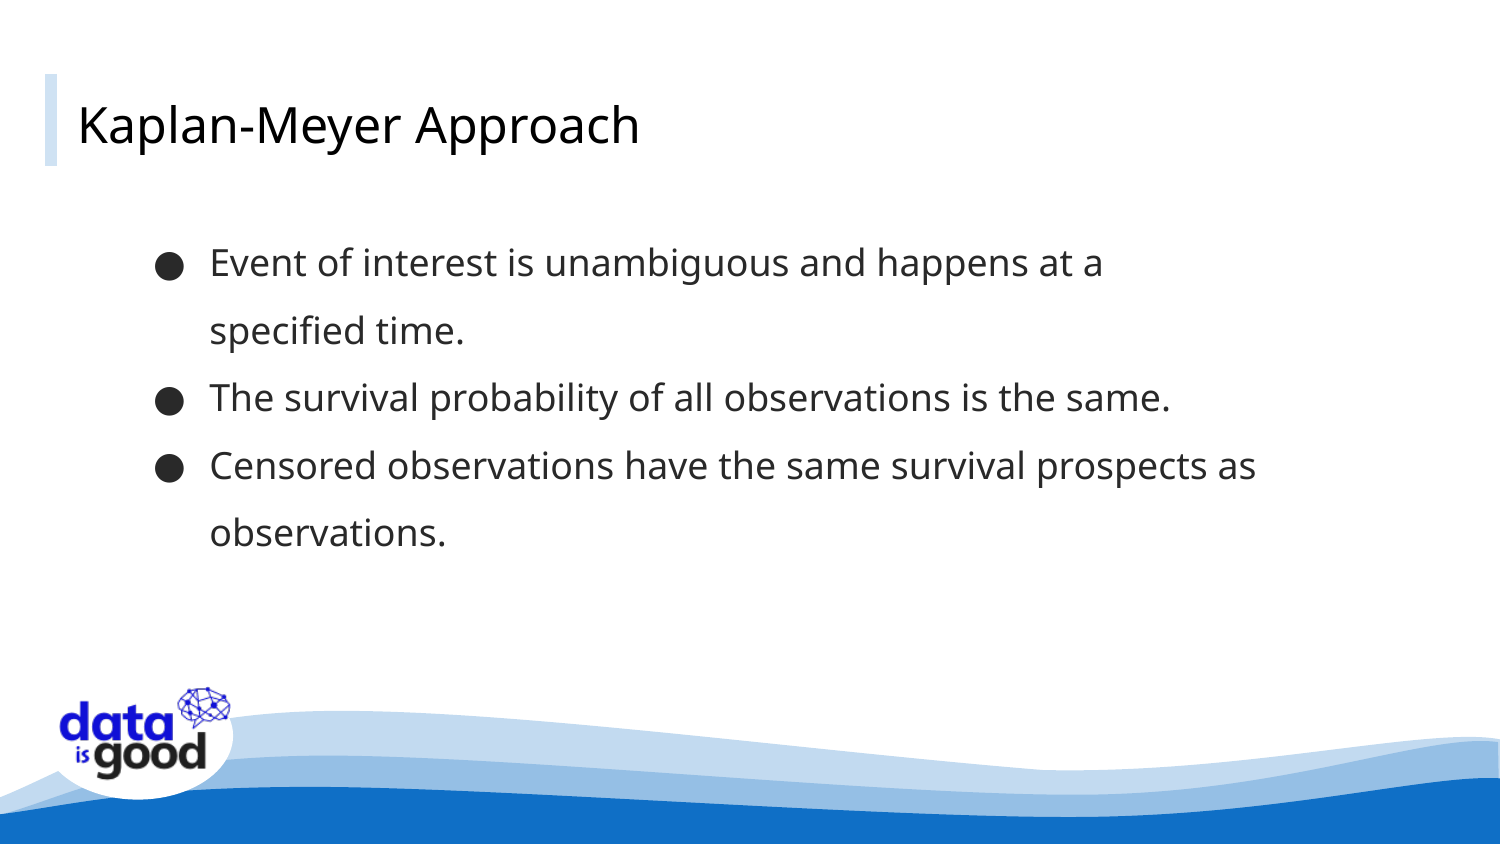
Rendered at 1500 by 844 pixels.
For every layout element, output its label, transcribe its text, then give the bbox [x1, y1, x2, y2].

picture [58, 685, 231, 804]
title Kaplan-Meyer Approach [66, 72, 1449, 167]
list Event of interest is unambiguous and happens at a specified time. The survival probability of all observations is the same. Censored observations have the same survival prospects as observations. [123, 205, 1269, 623]
